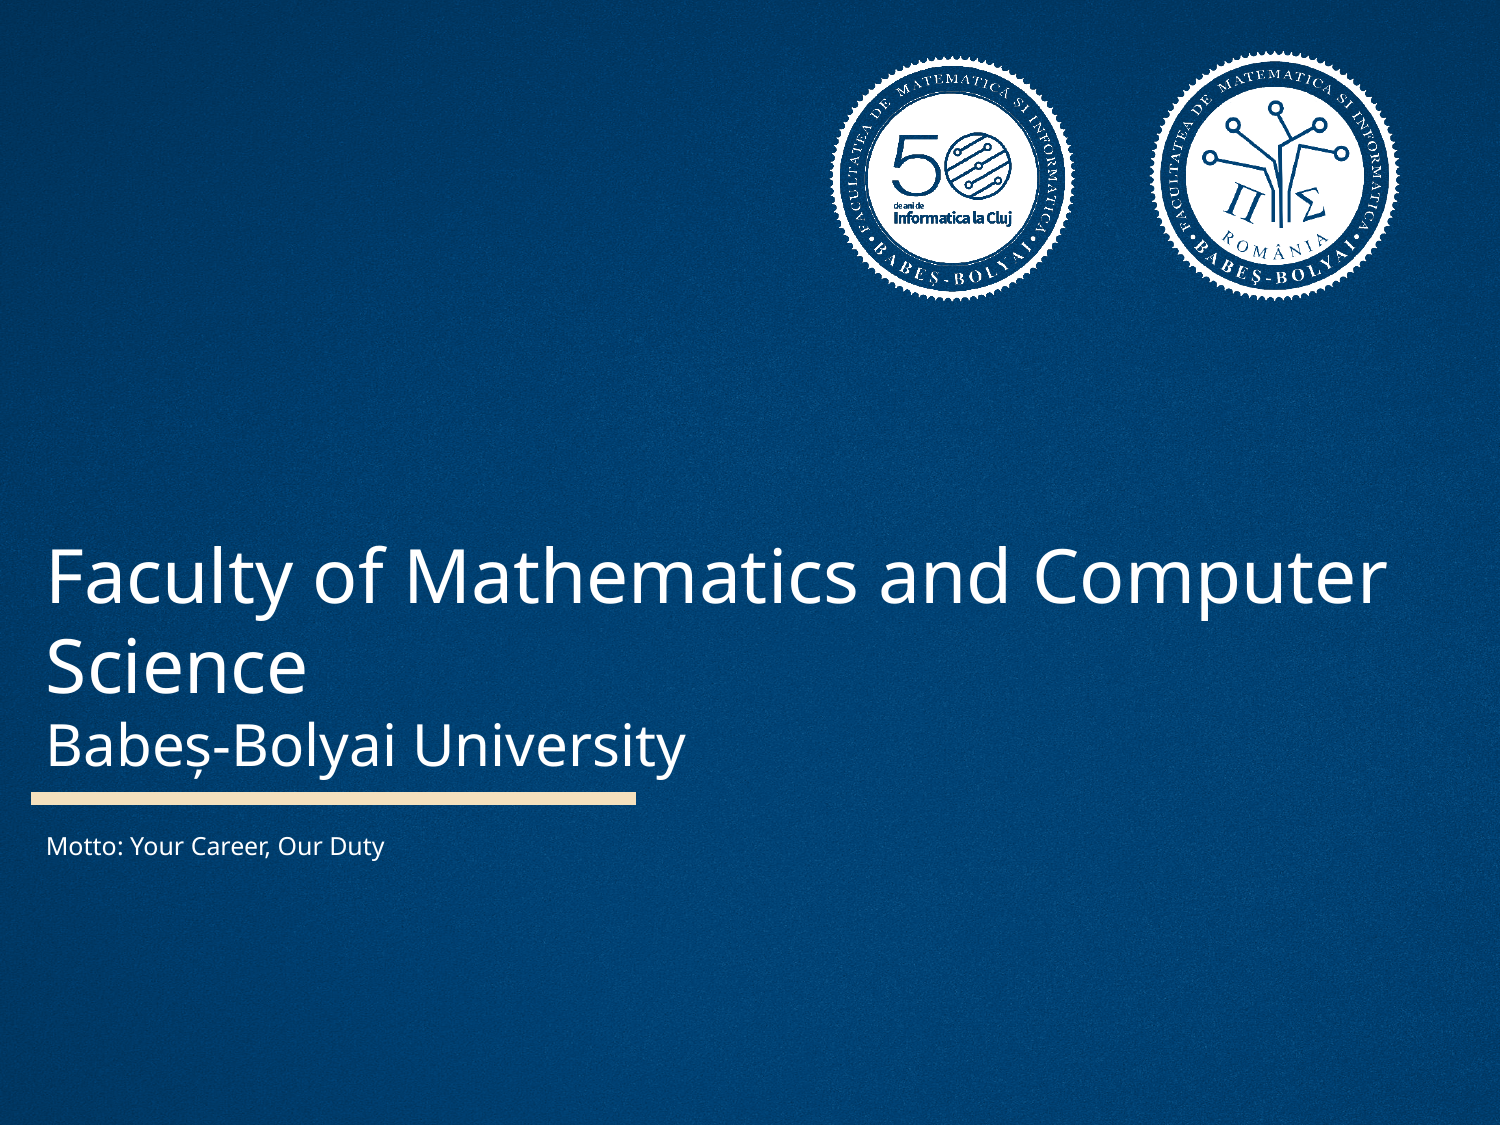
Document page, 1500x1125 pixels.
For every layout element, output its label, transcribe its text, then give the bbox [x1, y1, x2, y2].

title Faculty of Mathematics and Computer Science Babeș-Bolyai University [30, 373, 1408, 786]
picture [0, 0, 1500, 1125]
list Motto: Your Career, Our Duty [30, 826, 1408, 1014]
